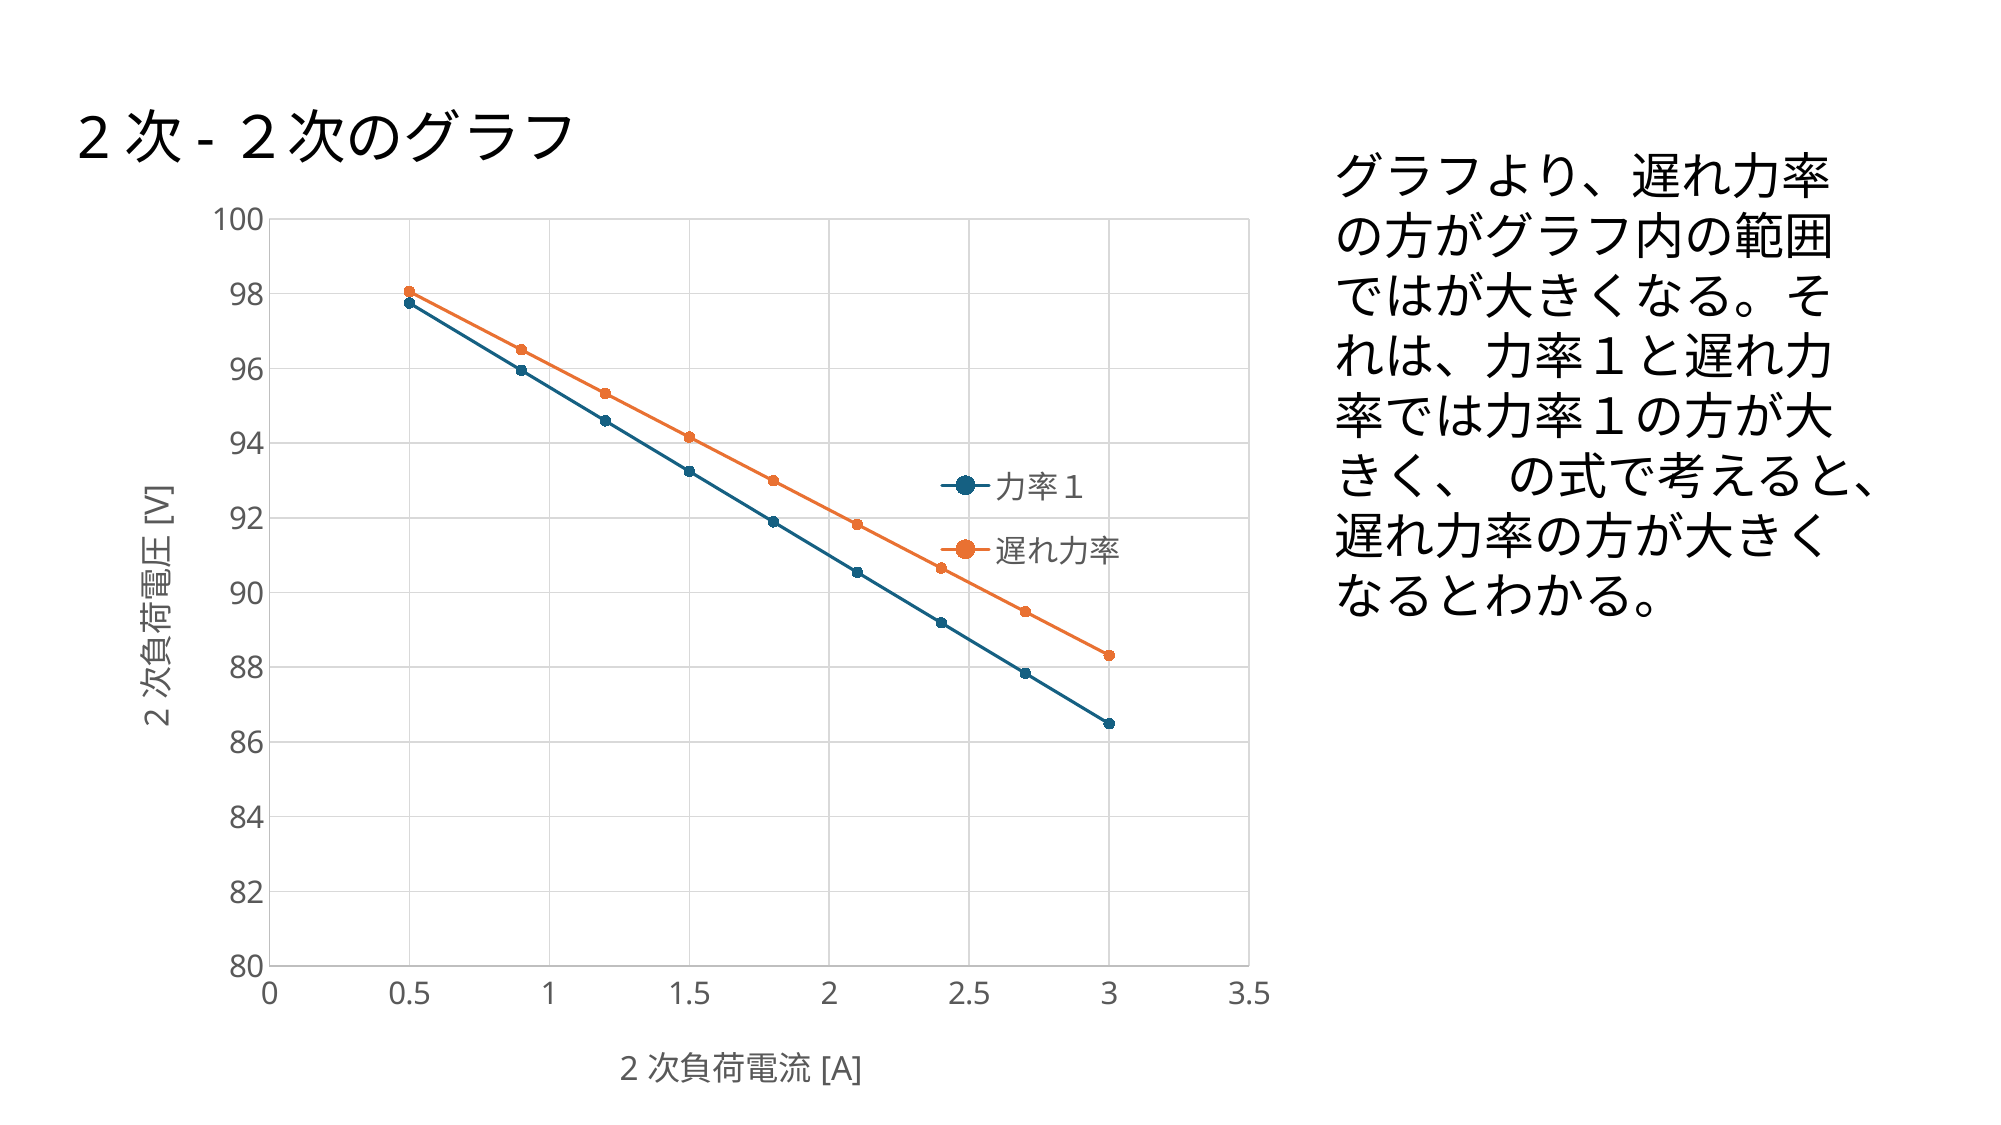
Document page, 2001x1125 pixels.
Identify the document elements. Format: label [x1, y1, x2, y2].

chart [93, 178, 1295, 1125]
